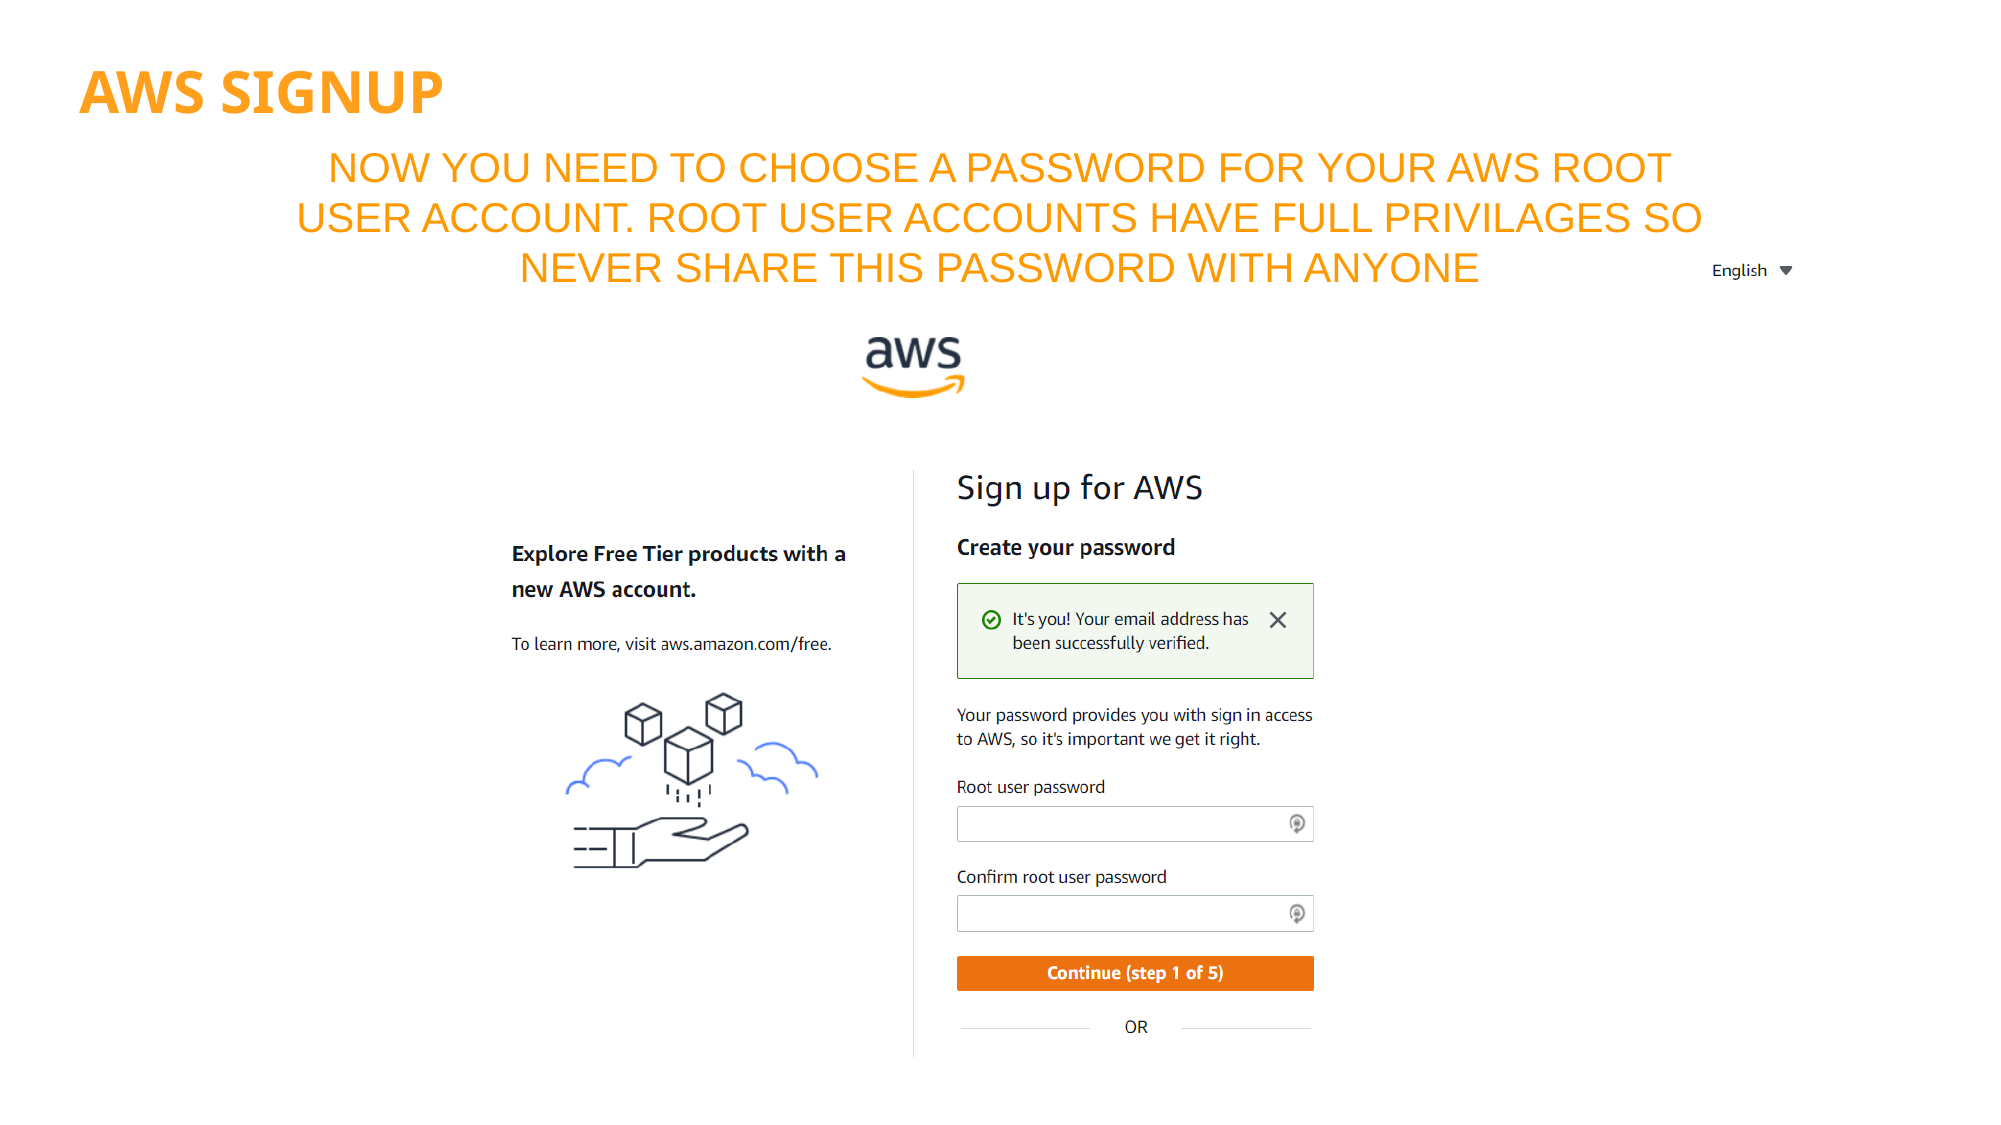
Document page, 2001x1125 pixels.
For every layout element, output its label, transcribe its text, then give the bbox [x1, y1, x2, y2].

picture [35, 249, 1802, 1057]
text_box NOW YOU NEED TO CHOOSE A PASSWORD FOR YOUR AWS ROOT USER ACCOUNT. ROOT USER ACCOUNTS HAVE FULL PRIVILAGES SO NEVER SHARE THIS PASSWORD WITH ANYONE [264, 133, 1736, 249]
text_box AWS SIGNUP [64, 47, 1677, 133]
